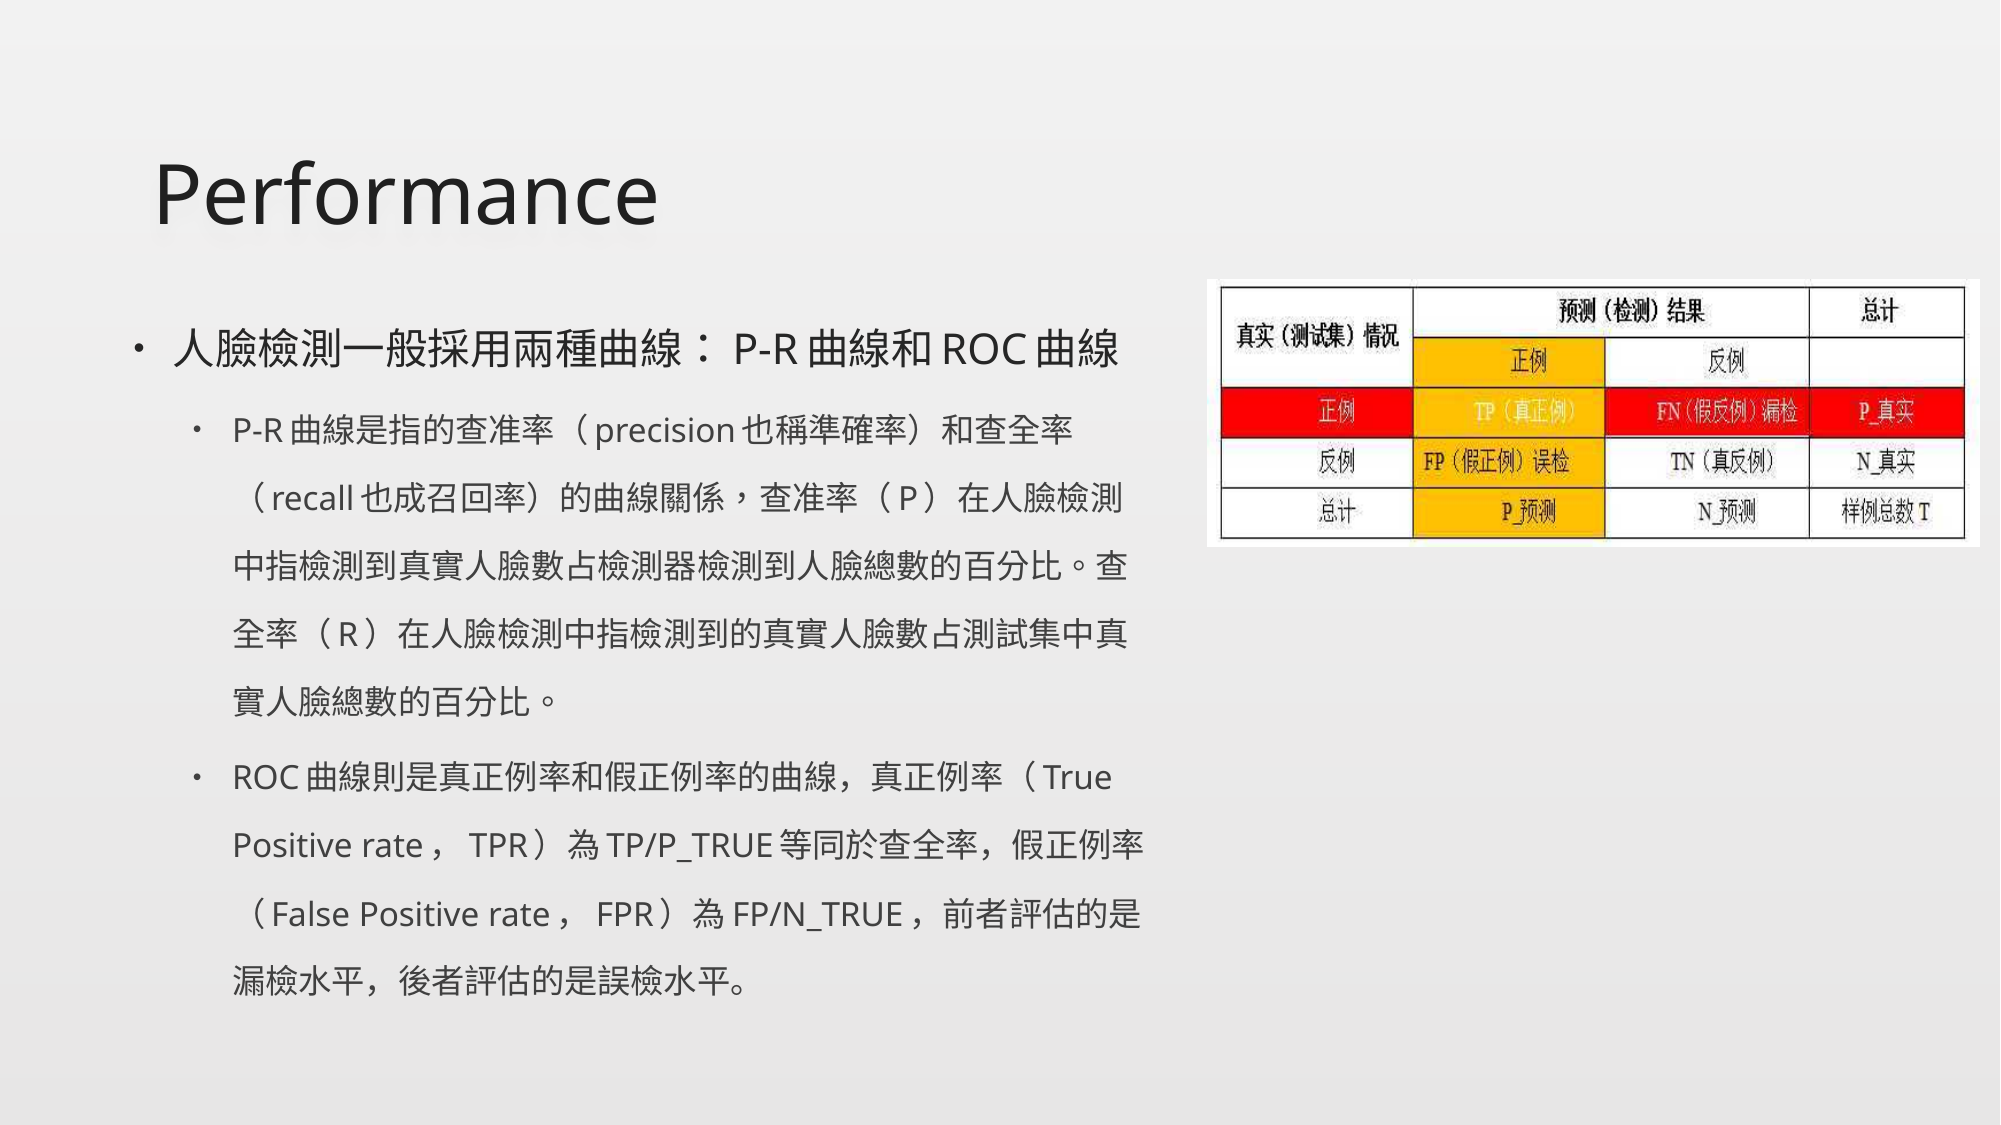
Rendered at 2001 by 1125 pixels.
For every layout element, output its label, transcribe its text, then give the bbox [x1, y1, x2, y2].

title Performance [137, 32, 1863, 250]
picture [1207, 279, 1980, 547]
list 人臉檢測一般採用兩種曲線：P-R曲線和ROC曲線 P-R曲線是指的查准率（precision也稱準確率）和查全率（recall也成召回率）的曲線關係，查准率（P）在人臉檢測中指檢測到真實人臉數占檢測器檢測到人臉總數的百分比。查全率（R）在人臉檢測中指檢測到的真實人臉數占測試集中真實人臉總數的百分比。 ROC曲線則是真正例率和假正例率的曲線，真正例率（True Positive rate，TPR）為TP/P_TRUE等同於查全率，假正例率（False Positive rate，FPR）為FP/N_TRUE，前者評估的是漏檢水平，後者評估的是誤檢水平。 [118, 279, 1167, 1014]
